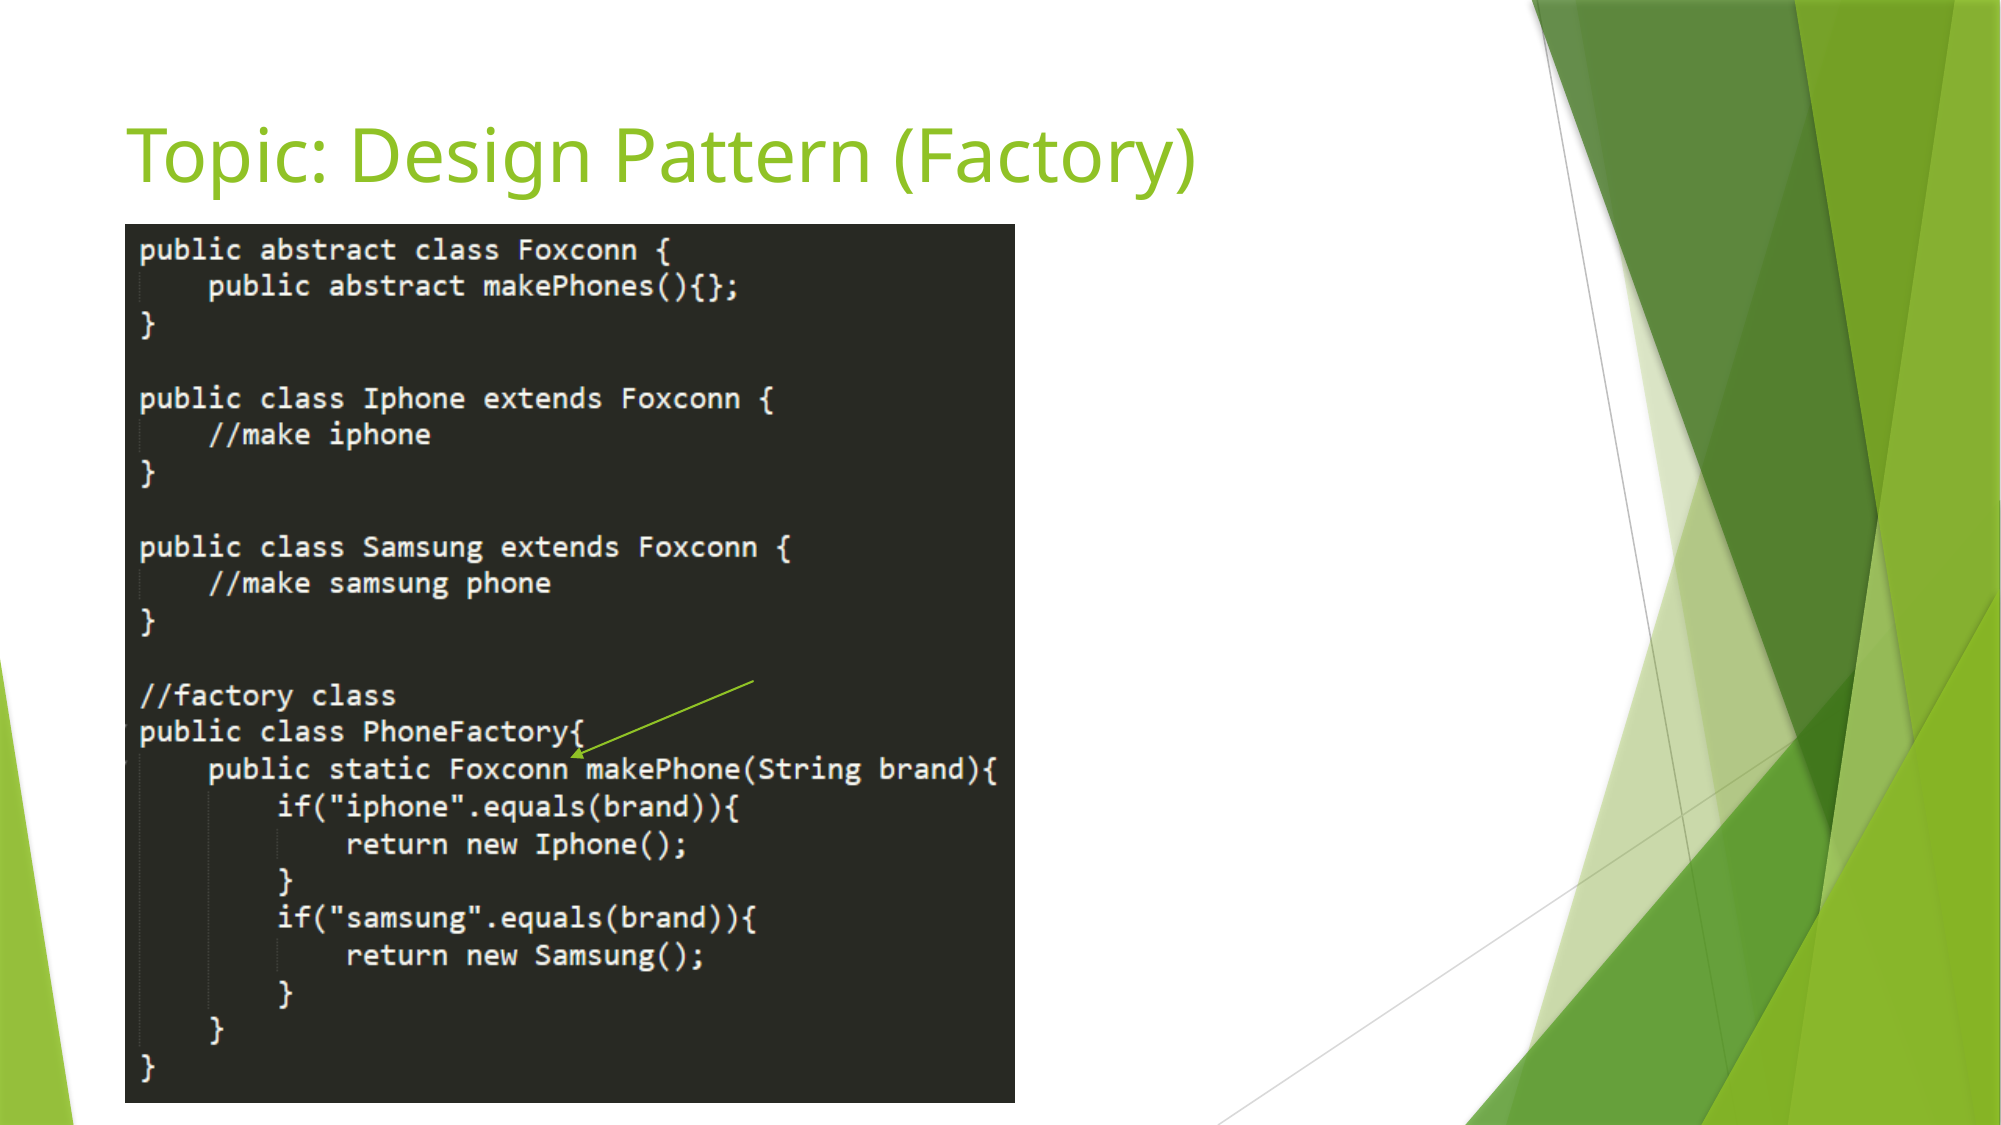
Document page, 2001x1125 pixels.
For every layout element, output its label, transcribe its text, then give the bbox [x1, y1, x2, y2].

picture [125, 223, 1016, 1103]
title Topic: Design Pattern (Factory) [111, 99, 1522, 225]
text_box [569, 680, 754, 759]
